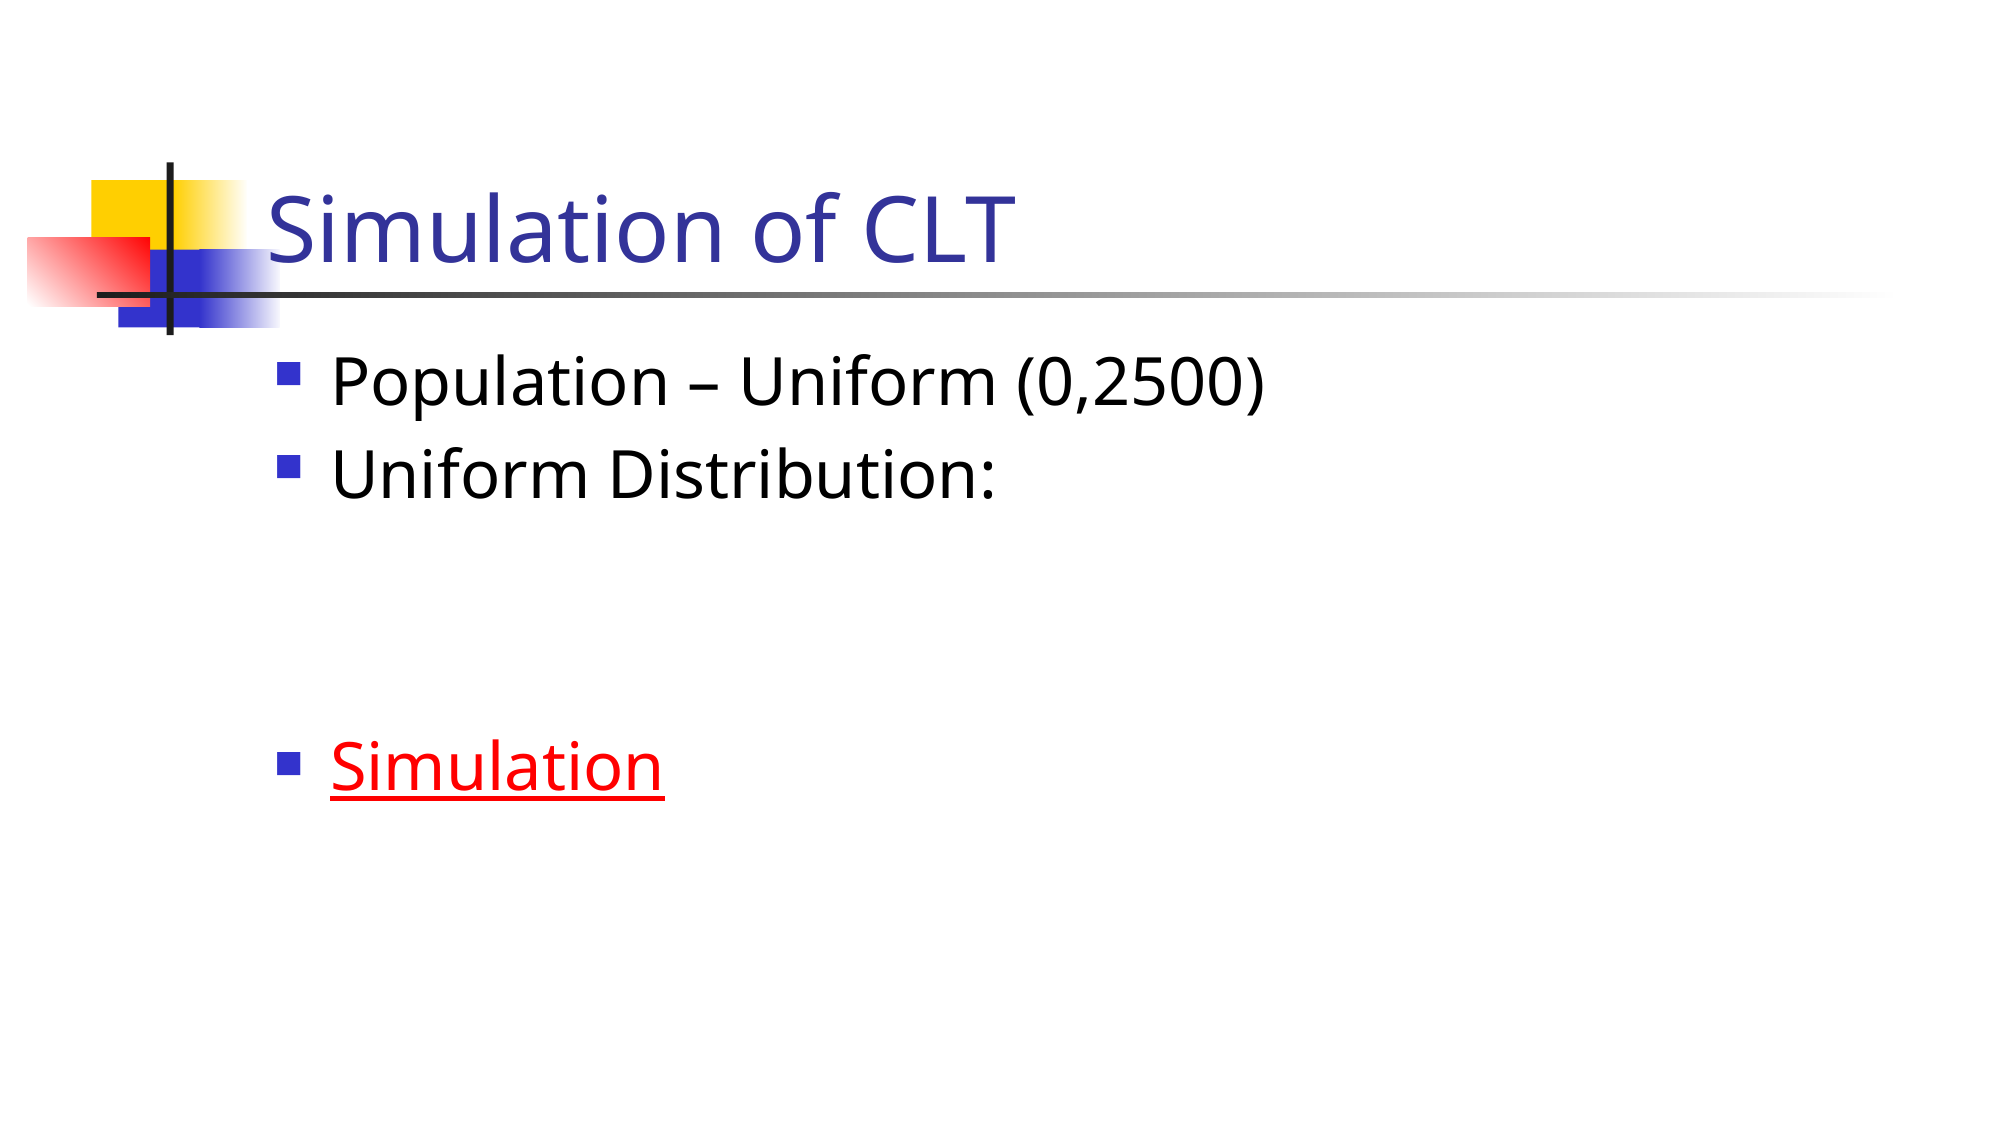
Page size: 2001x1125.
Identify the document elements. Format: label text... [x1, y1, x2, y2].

title Simulation of CLT [251, 101, 1957, 289]
